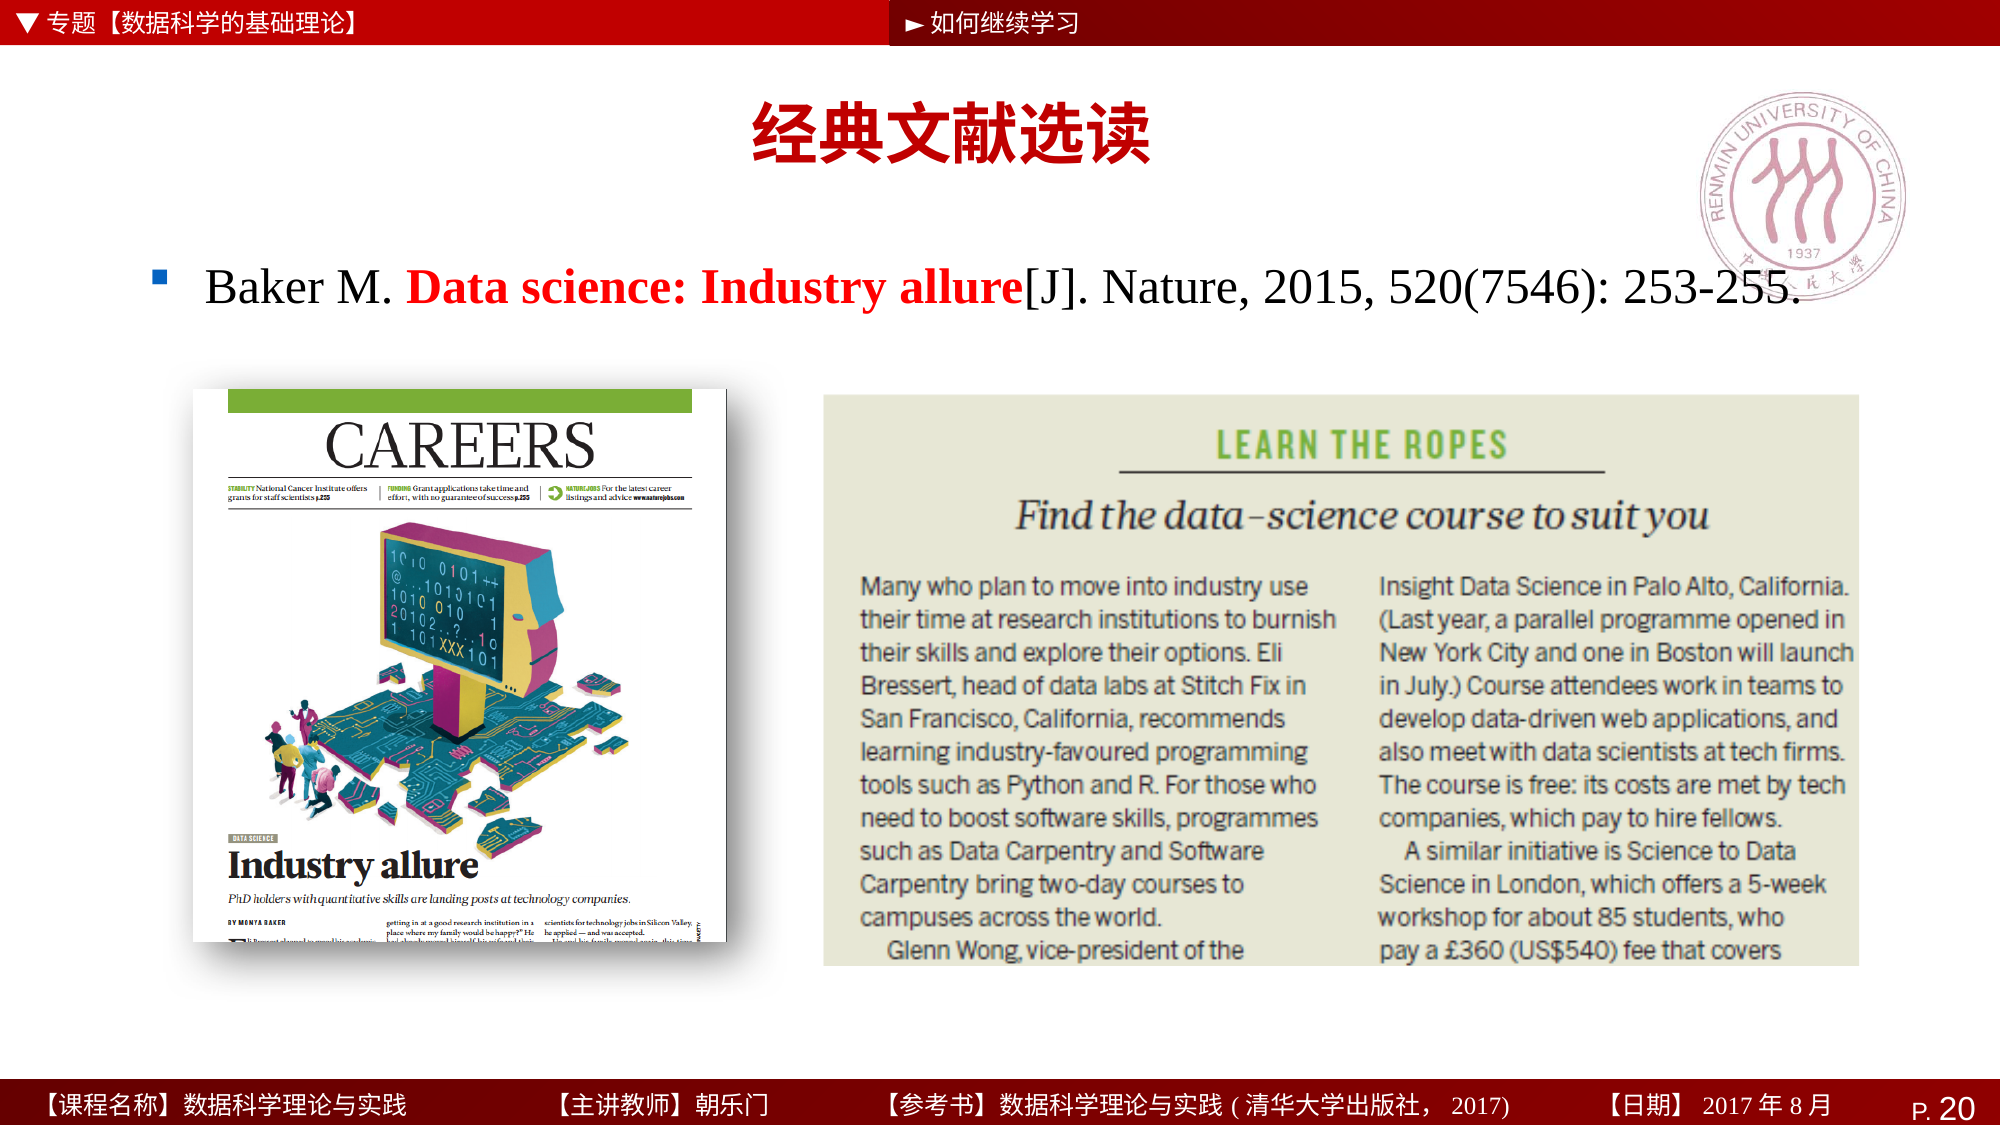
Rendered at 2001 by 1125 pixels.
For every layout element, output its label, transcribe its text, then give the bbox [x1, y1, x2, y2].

picture [822, 389, 1860, 966]
title 经典文献选读 [64, 64, 1839, 200]
list ►如何继续学习 [890, 0, 1249, 43]
list ▼专题【数据科学的基础理论】 [0, 0, 725, 43]
picture [193, 389, 727, 942]
list Baker M. Data science: Industry allure[J]. Nature, 2015, 520(7546): 253-255. [133, 245, 1981, 1028]
picture [1696, 89, 1910, 245]
